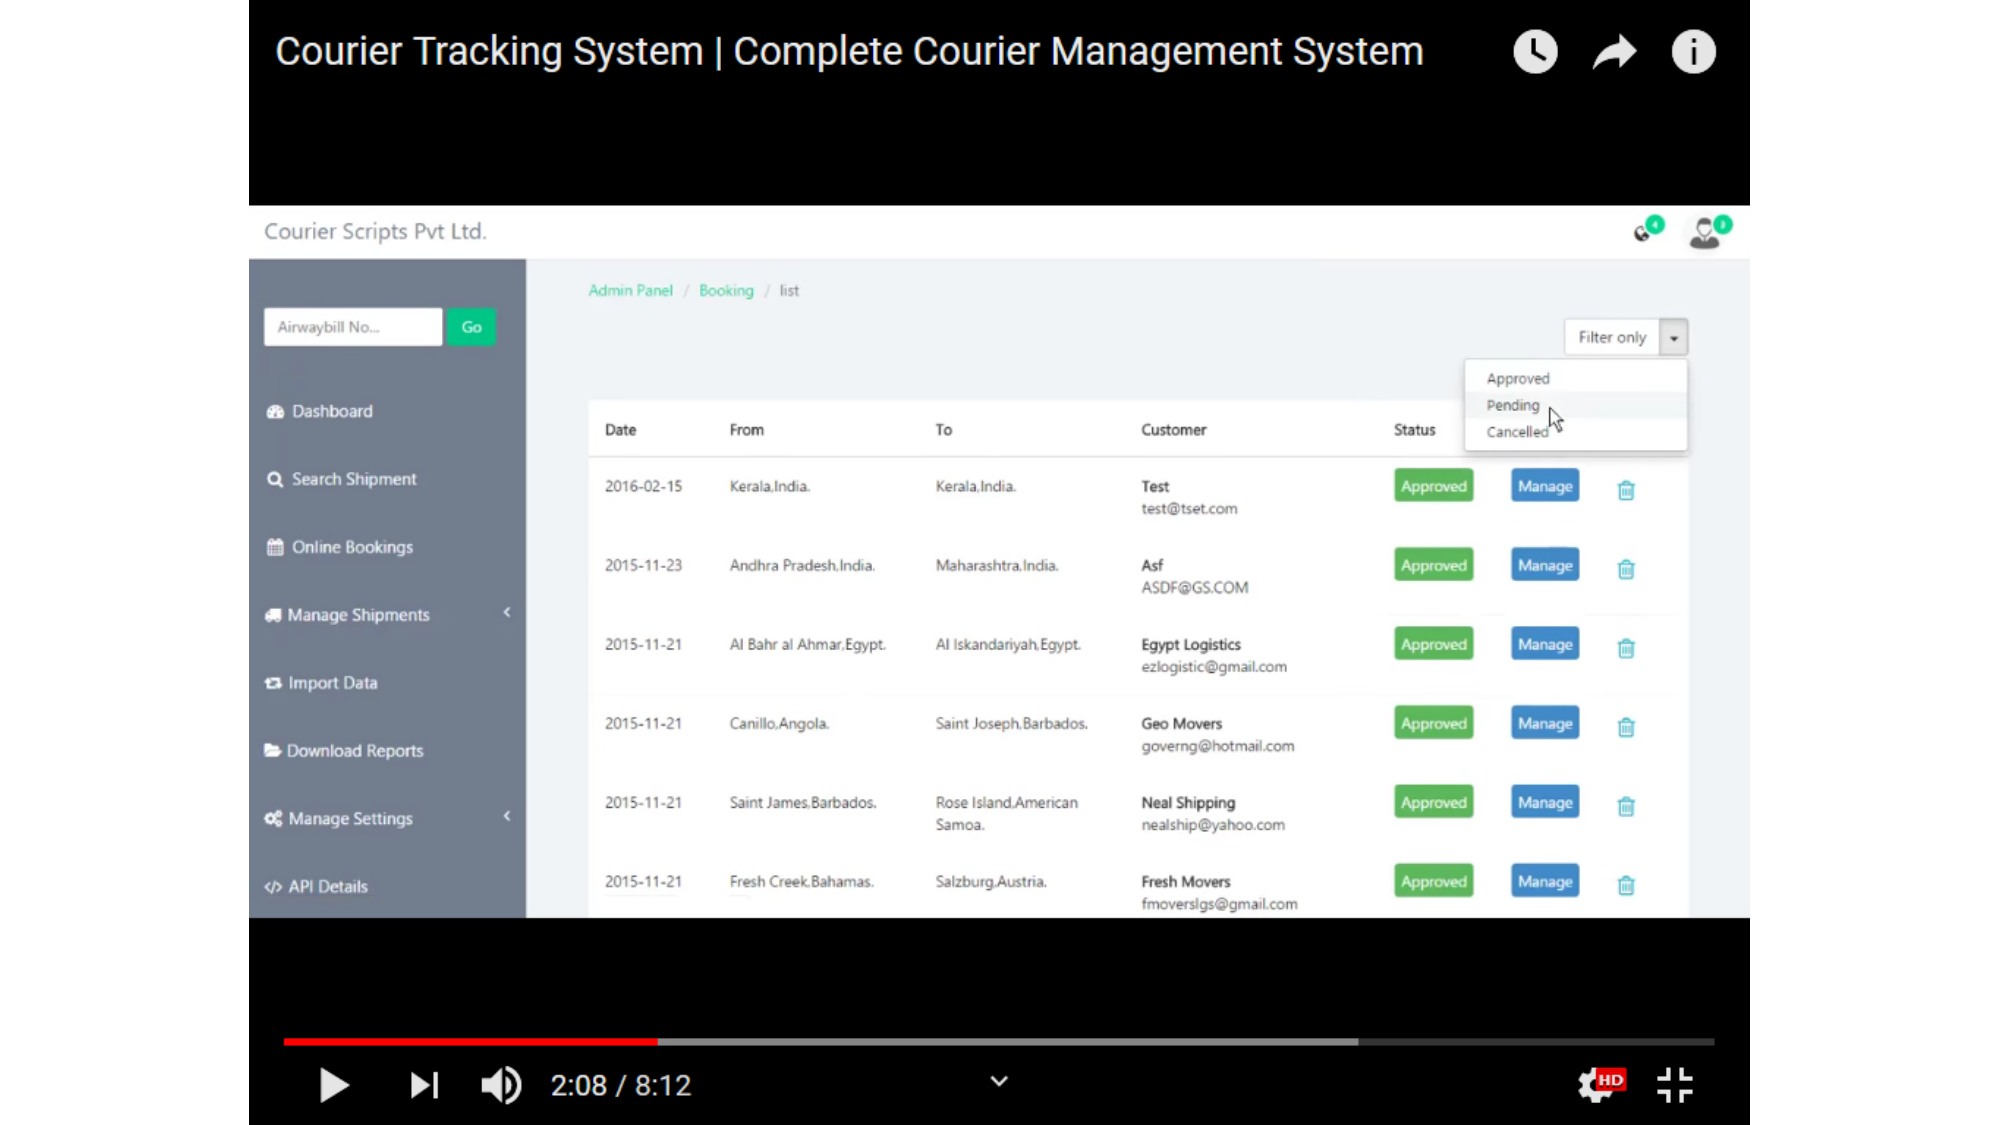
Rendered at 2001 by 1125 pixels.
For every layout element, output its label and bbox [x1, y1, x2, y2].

picture [249, 0, 1750, 1125]
